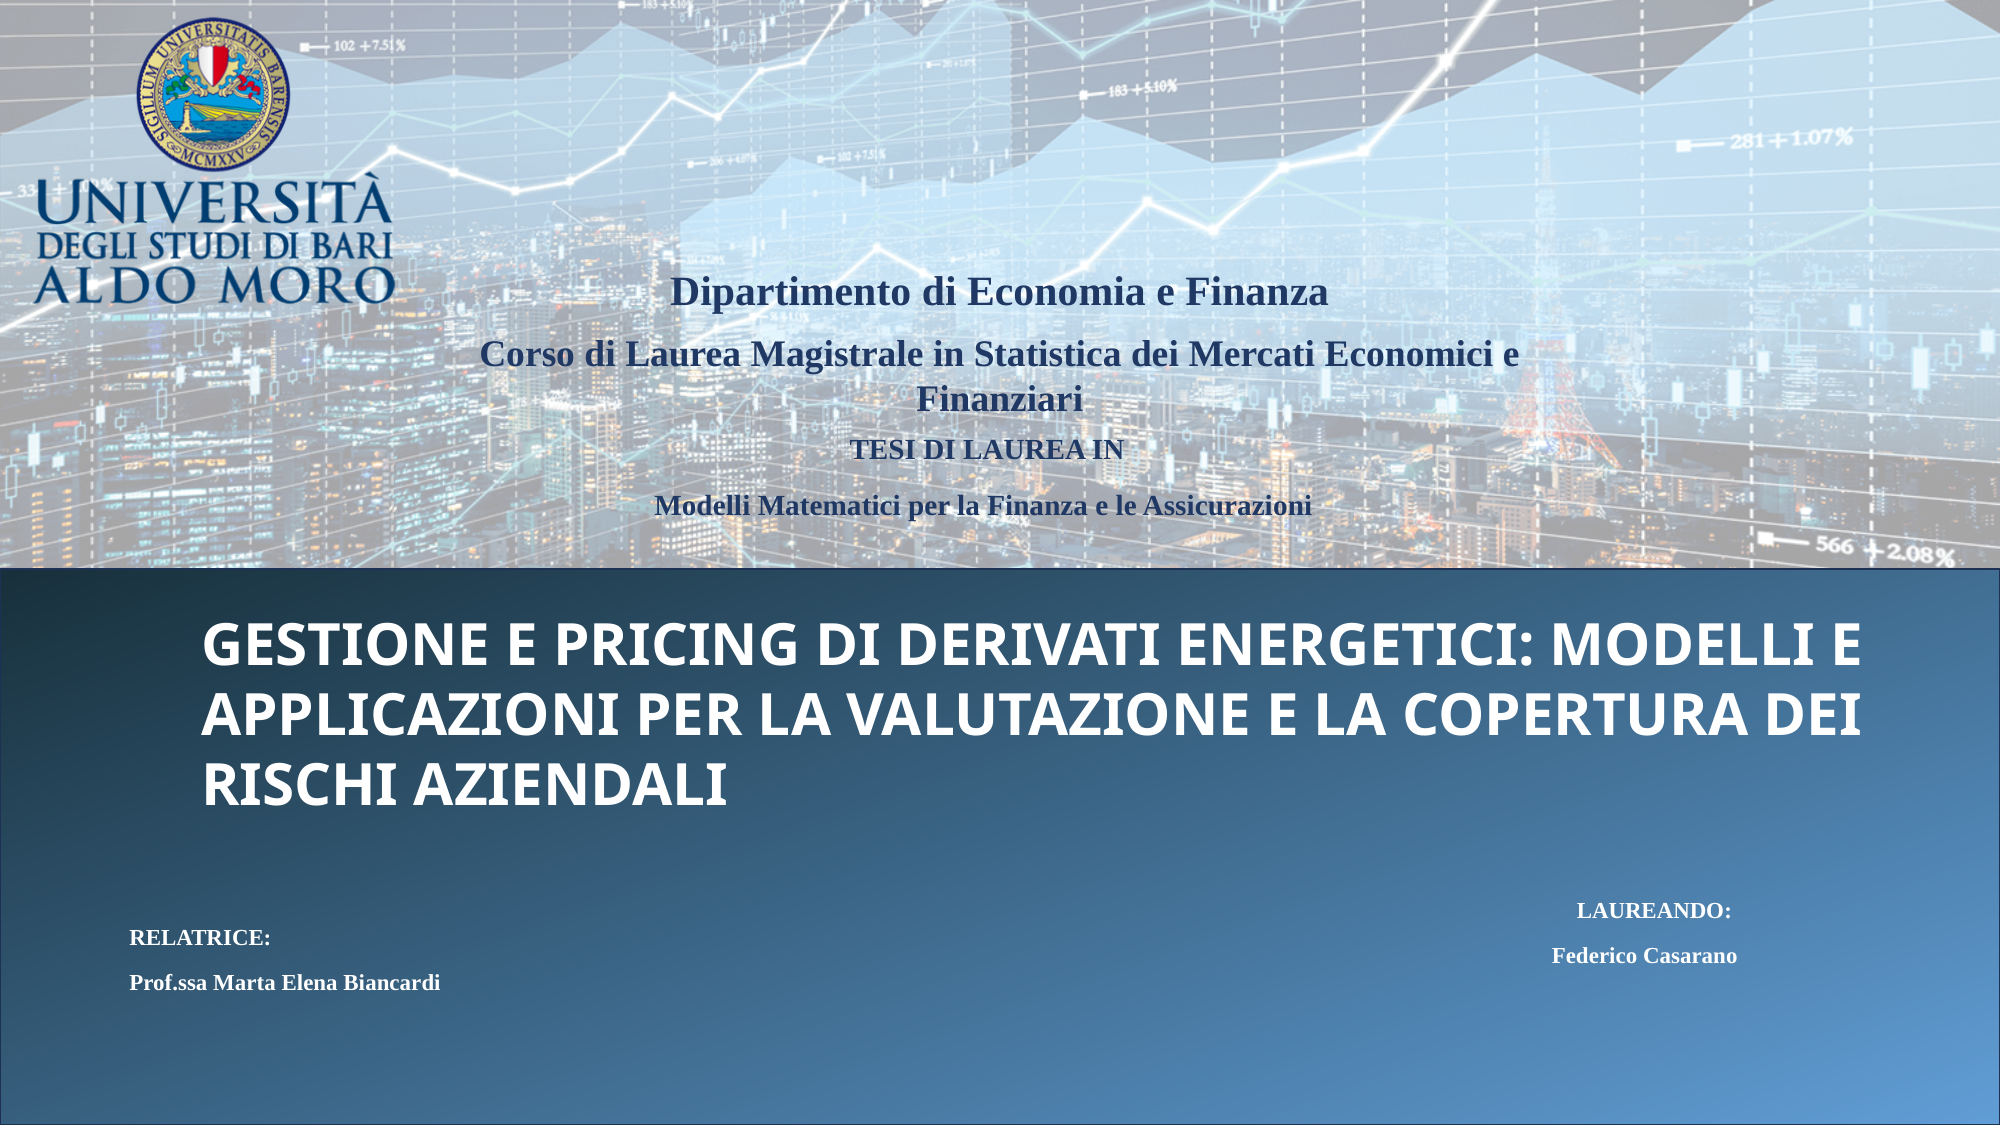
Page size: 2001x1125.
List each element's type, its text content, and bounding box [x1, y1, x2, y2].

text_box GESTIONE E PRICING DI DERIVATI ENERGETICI: MODELLI E APPLICAZIONI PER LA VALUTAZIONE E LA COPERTURA DEI RISCHI AZIENDALI [186, 600, 1886, 865]
picture [0, 0, 2000, 600]
text_box LAUREANDO: Federico Casarano [1444, 891, 1753, 993]
text_box RELATRICE: Prof.ssa Marta Elena Biancardi [114, 917, 556, 1009]
text_box [0, 600, 2000, 1125]
